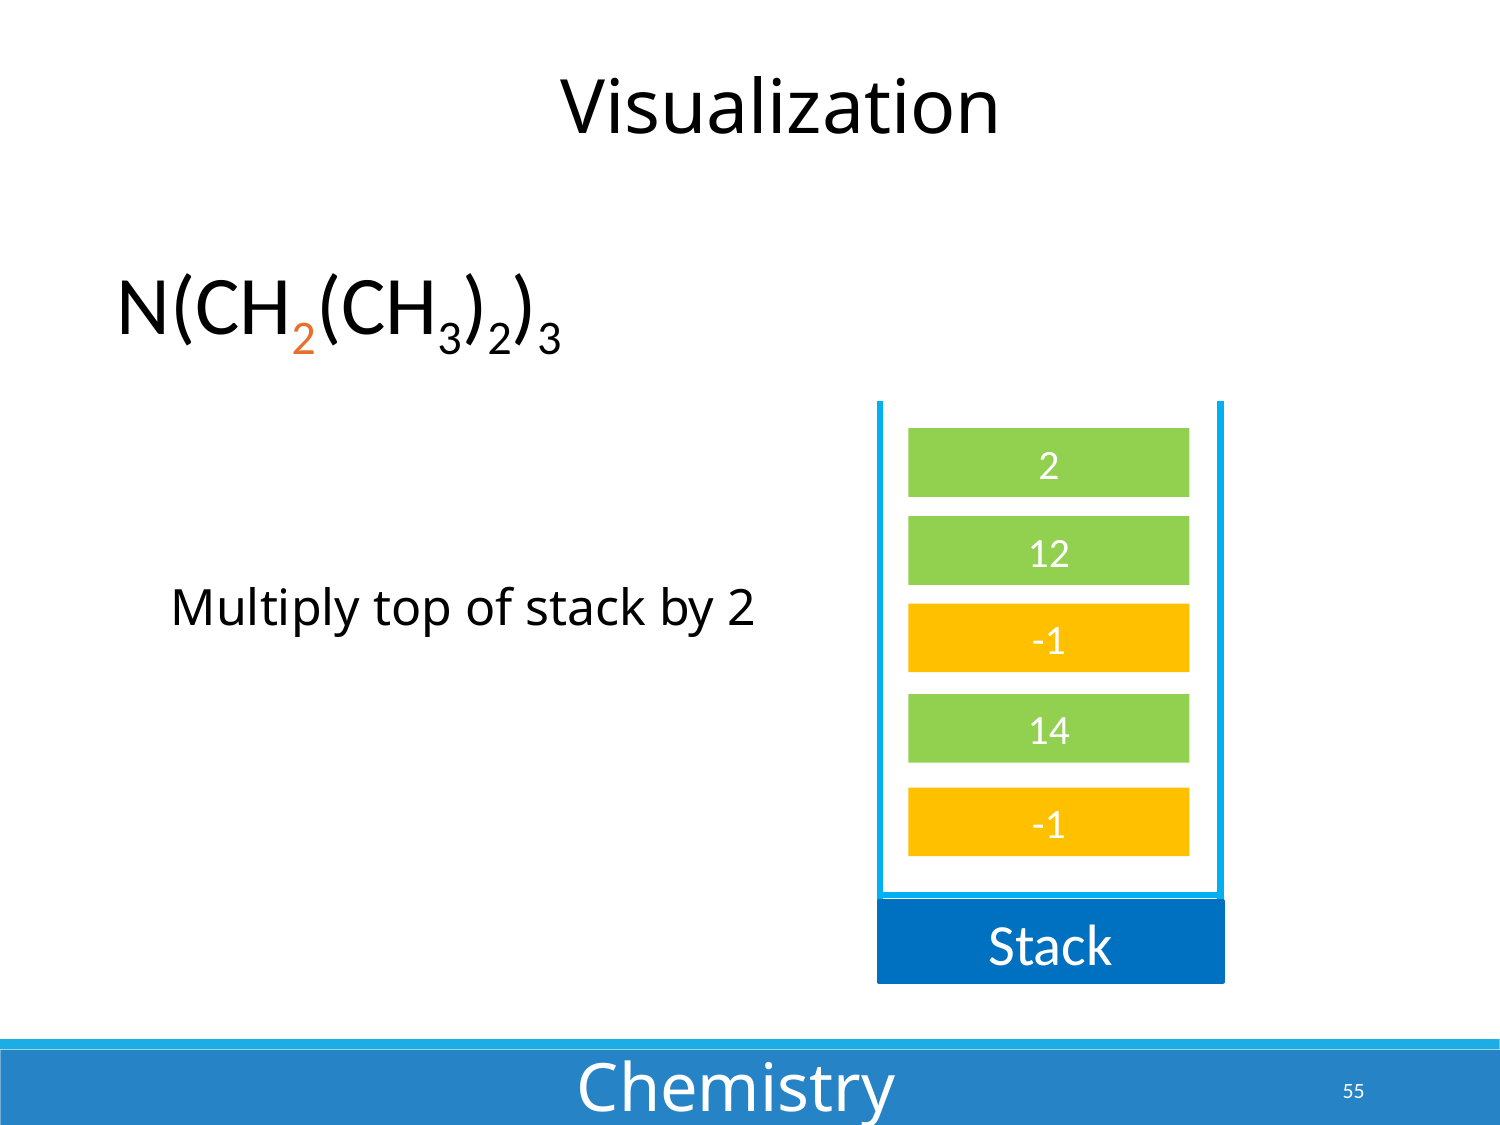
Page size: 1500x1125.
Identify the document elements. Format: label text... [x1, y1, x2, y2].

text_box Stack [878, 907, 1224, 983]
text_box Visualization [548, 52, 1434, 153]
slide_number 55 [1218, 1059, 1380, 1120]
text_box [879, 400, 1222, 902]
text_box N(CH2(CH3)2)3 [101, 243, 879, 372]
text_box Multiply top of stack by 2 [156, 568, 771, 643]
text_box Chemistry [417, 1037, 1055, 1125]
